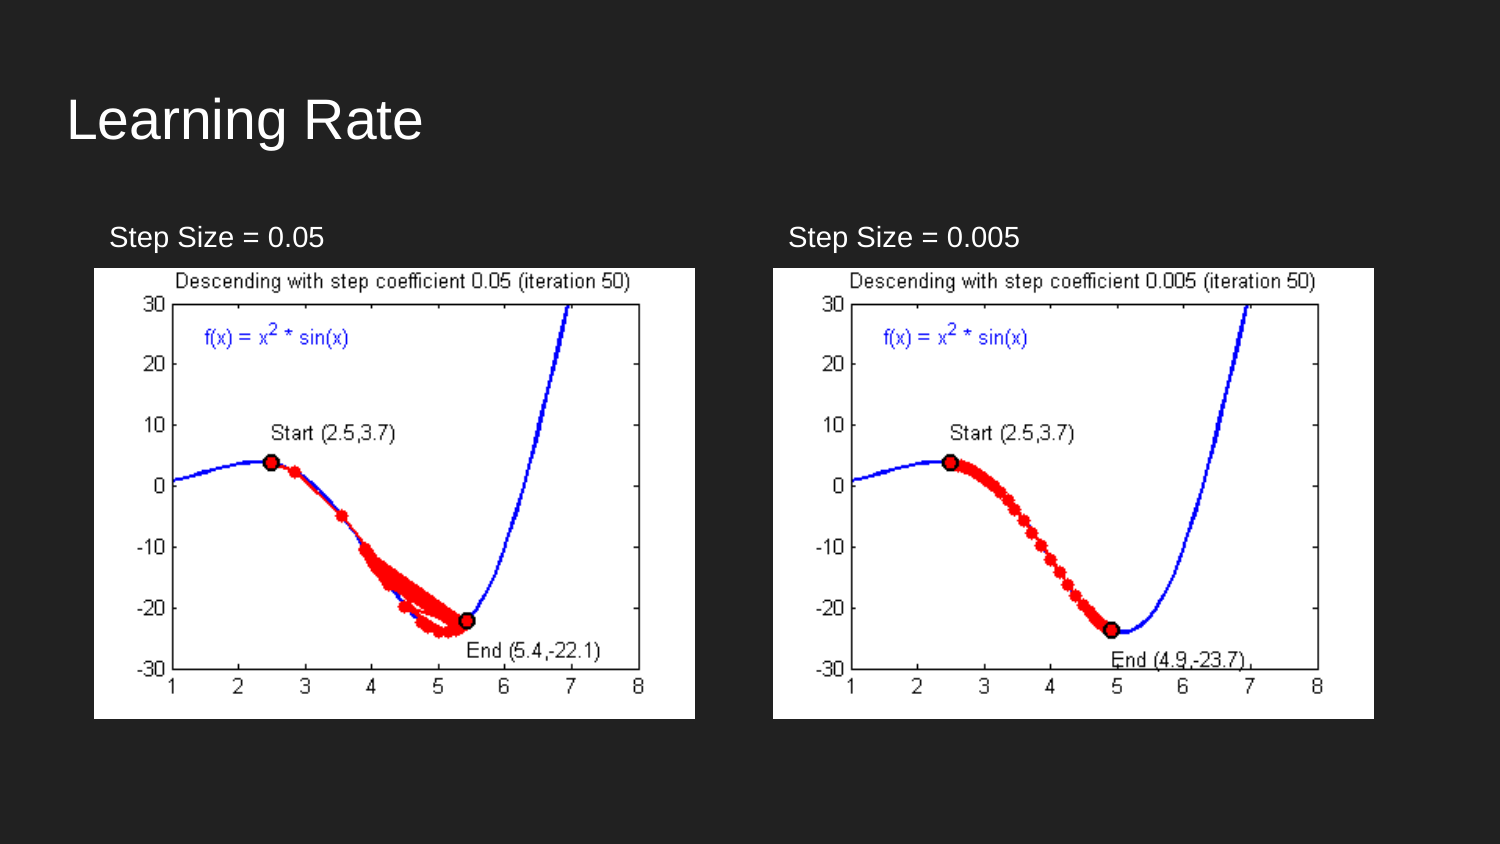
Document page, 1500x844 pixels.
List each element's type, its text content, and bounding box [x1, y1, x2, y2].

picture [93, 268, 695, 719]
text_box Step Size = 0.05 [94, 203, 695, 268]
text_box Step Size = 0.005 [773, 203, 1374, 268]
title Learning Rate [51, 72, 1449, 167]
picture [772, 268, 1374, 719]
